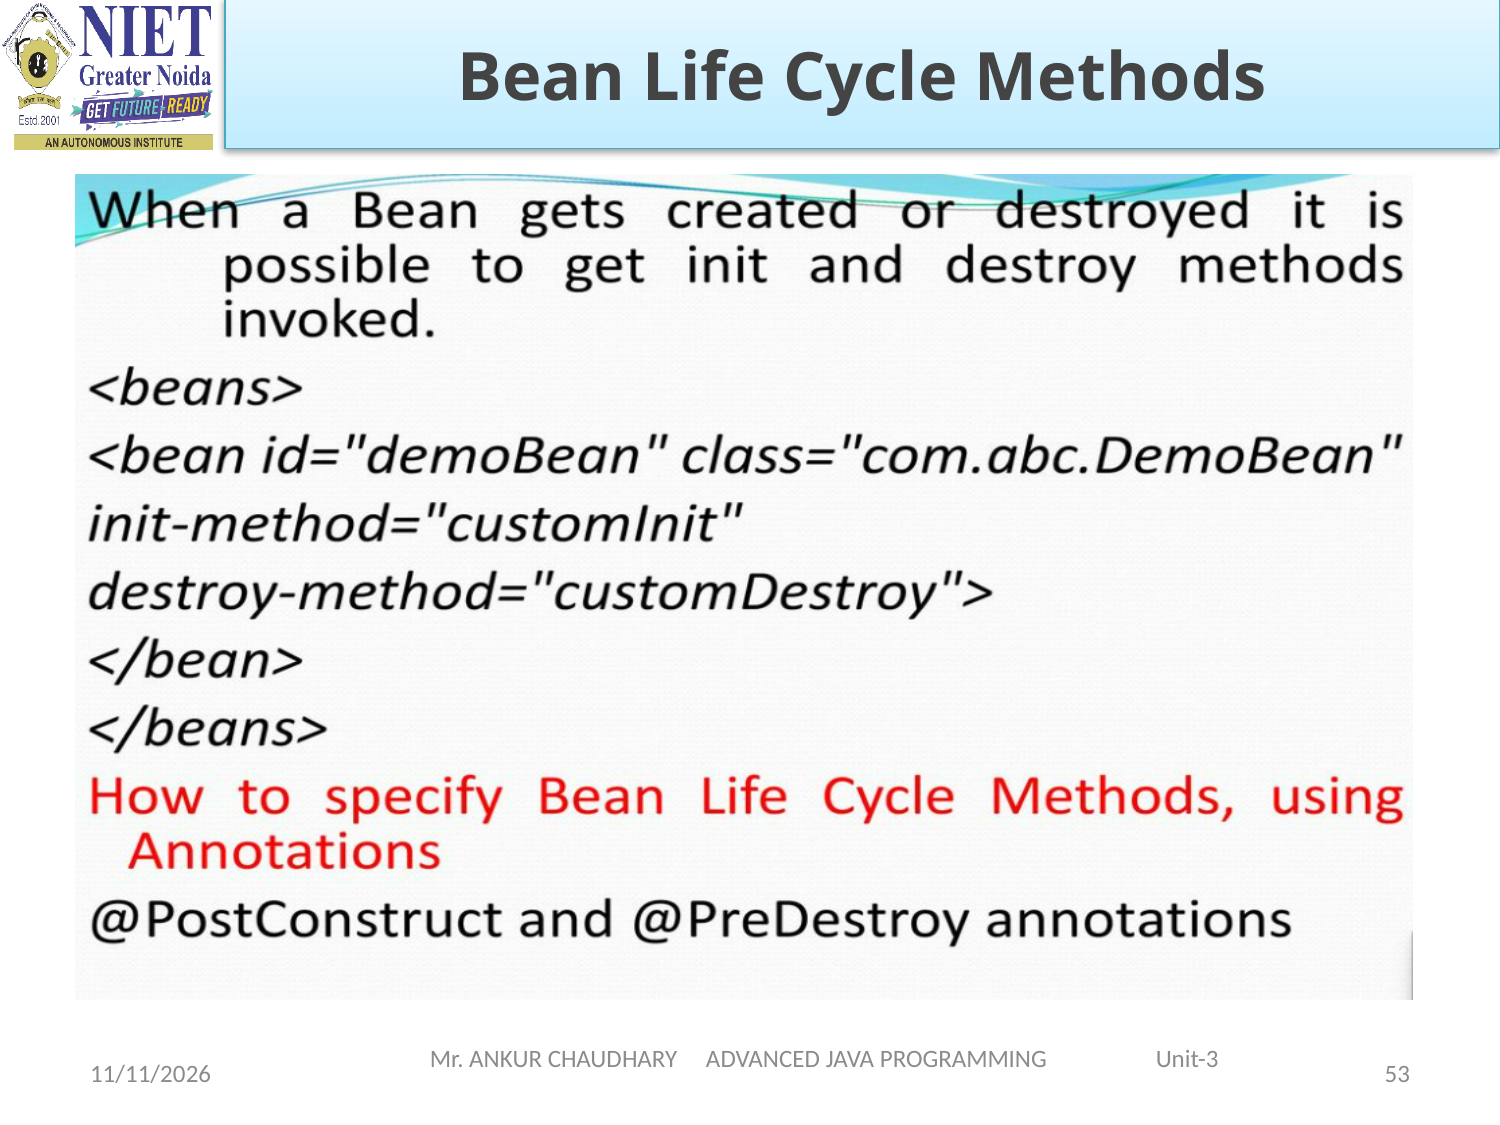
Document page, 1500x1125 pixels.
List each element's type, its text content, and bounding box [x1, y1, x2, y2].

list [74, 174, 1413, 1001]
footer Mr. ANKUR CHAUDHARY ADVANCED JAVA PROGRAMMING Unit-3 [412, 1042, 1074, 1103]
slide_number 53 [1074, 1042, 1425, 1103]
picture [2, 3, 213, 150]
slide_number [75, 1042, 412, 1103]
text_box Bean Life Cycle Methods [224, 0, 1500, 149]
